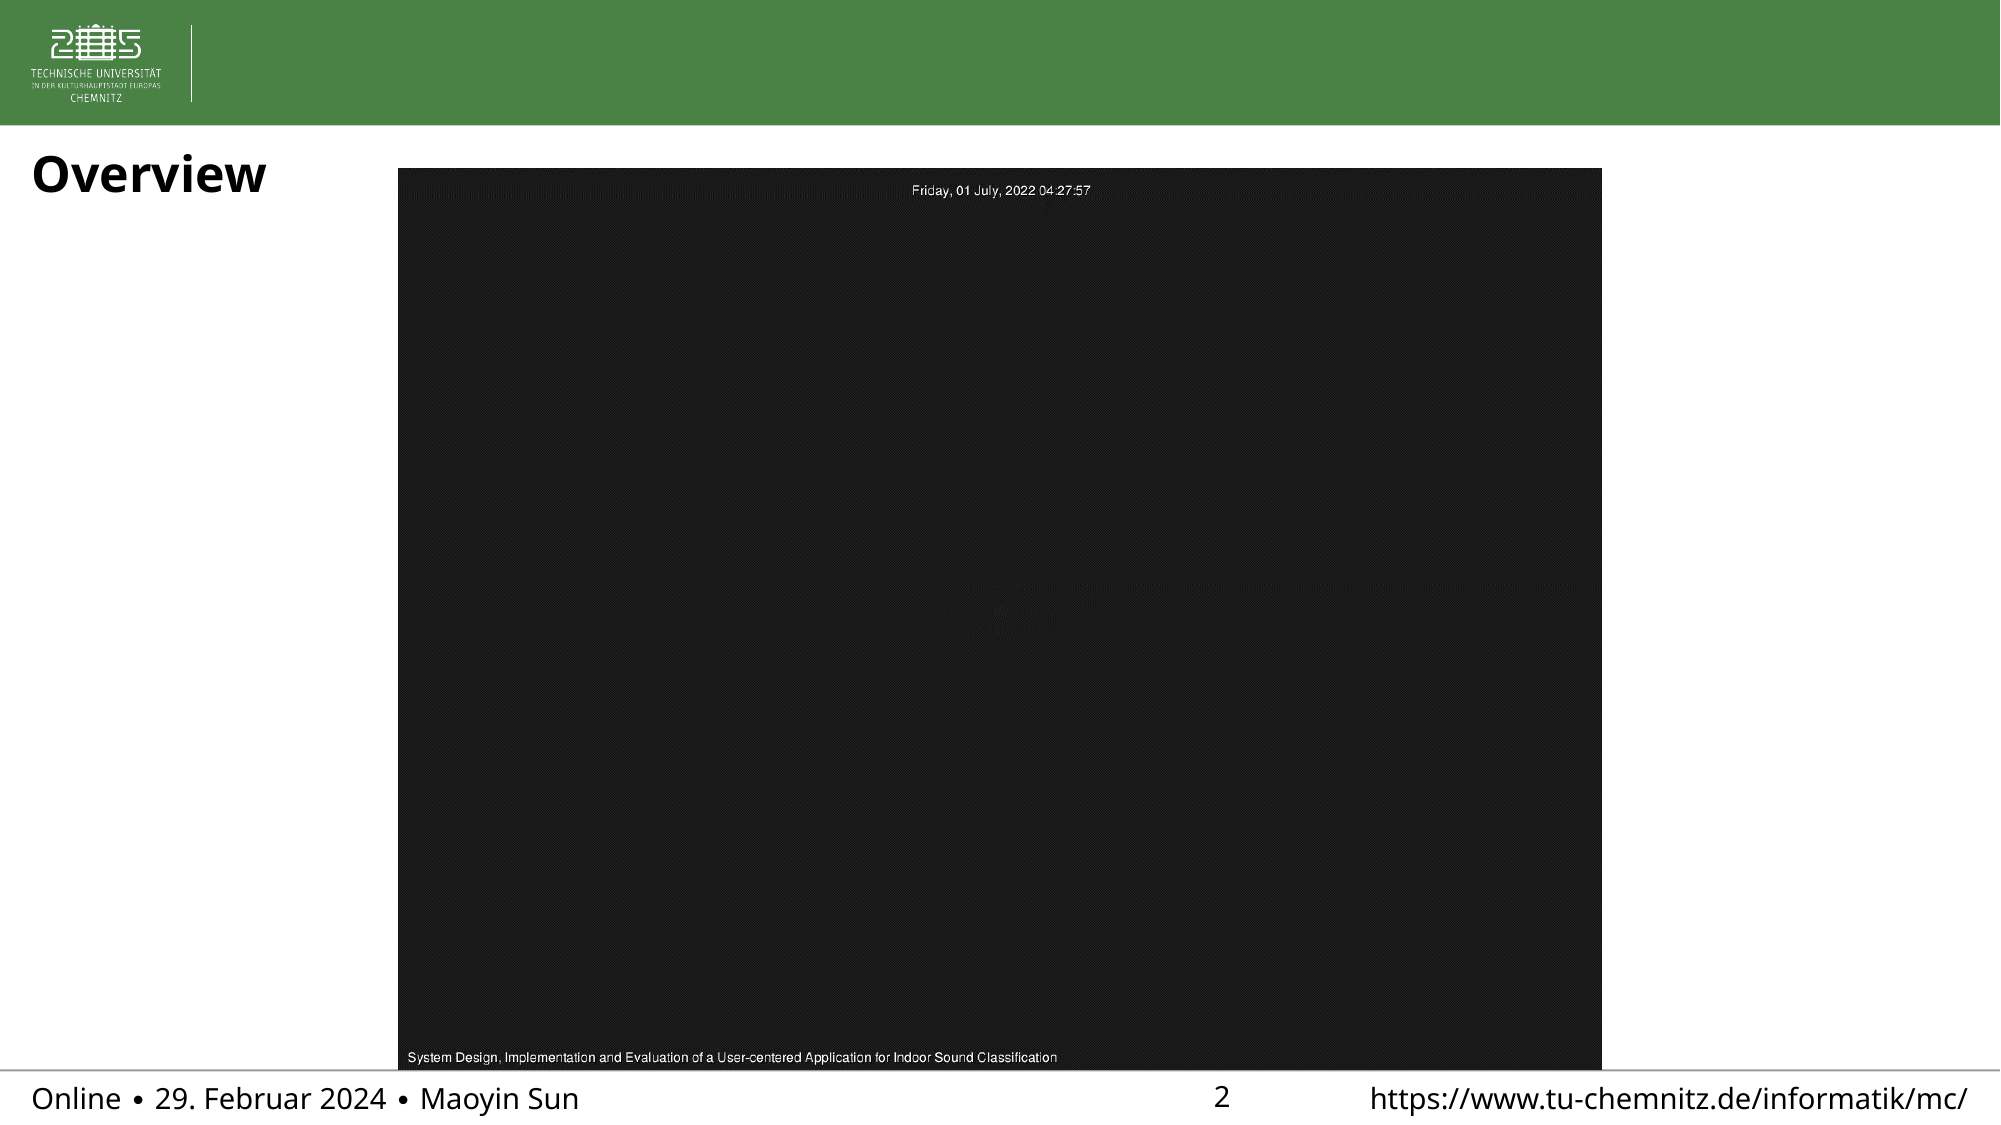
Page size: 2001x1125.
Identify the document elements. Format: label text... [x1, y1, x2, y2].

list Overview [31, 148, 1969, 302]
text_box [397, 167, 1602, 1071]
picture [31, 24, 161, 102]
